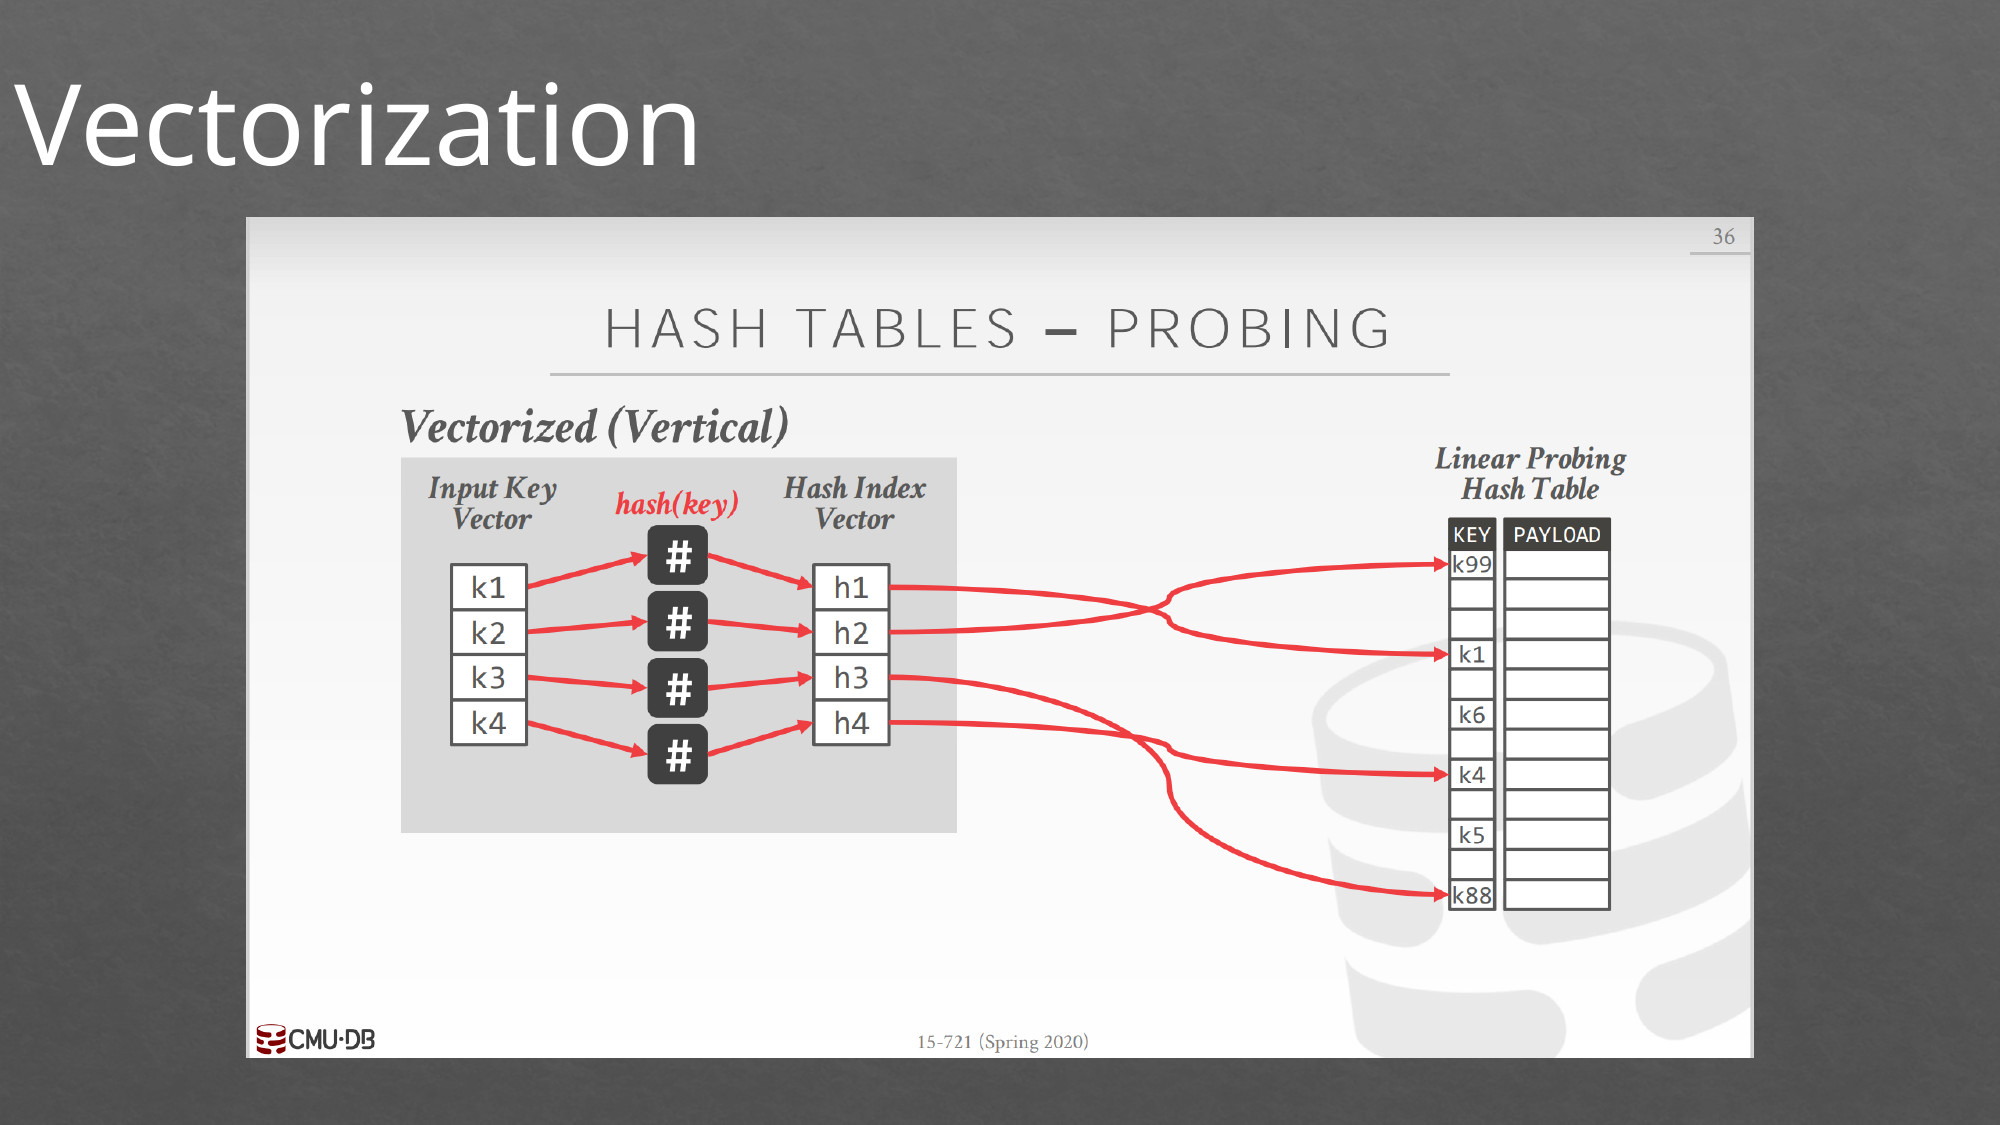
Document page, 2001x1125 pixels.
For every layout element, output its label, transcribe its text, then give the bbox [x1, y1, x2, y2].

text_box Vectorization [0, 45, 1347, 196]
picture [246, 217, 1754, 1058]
